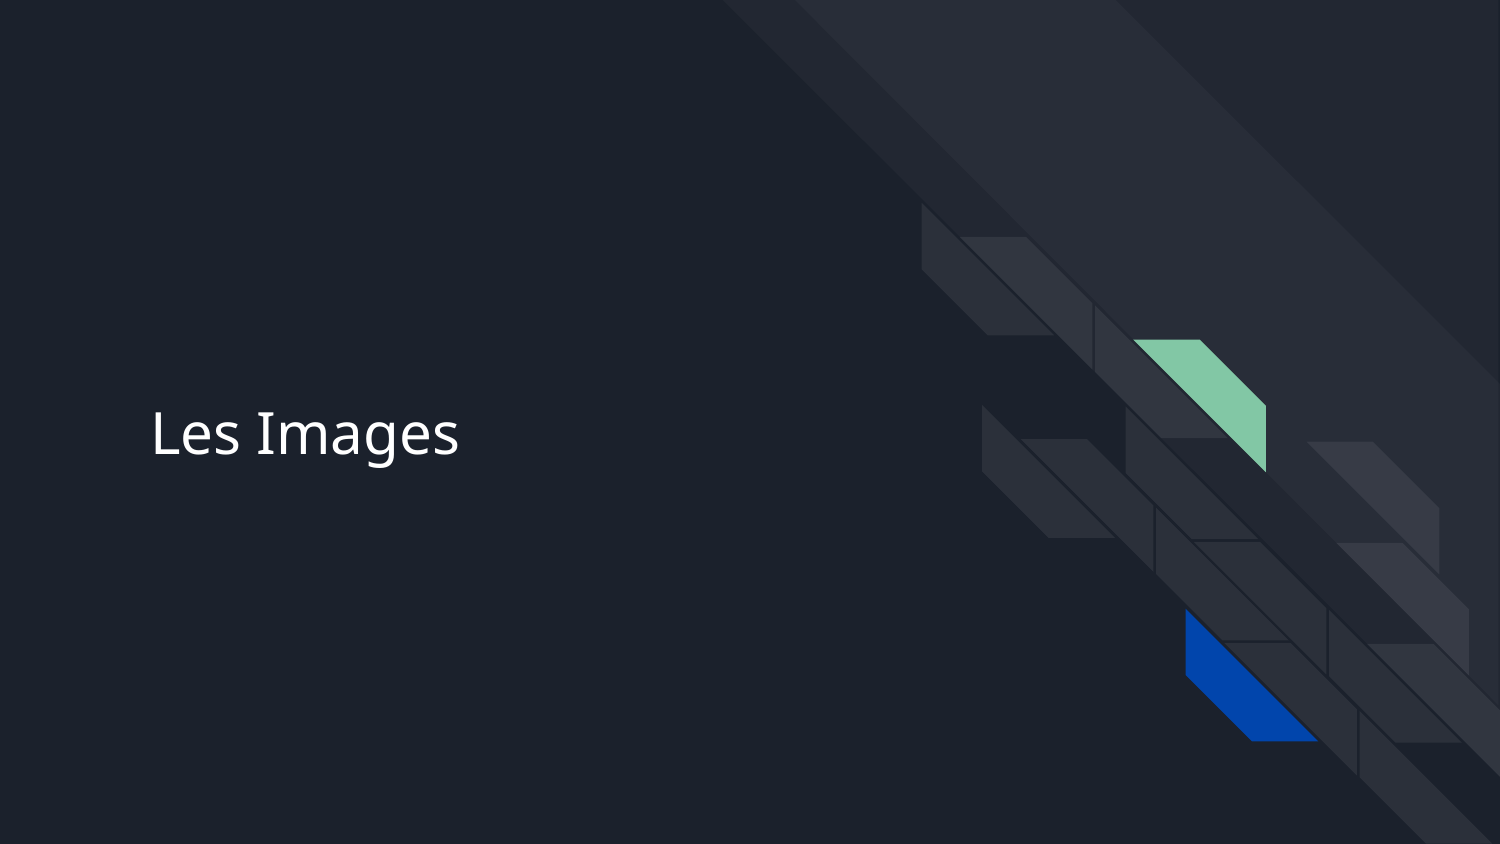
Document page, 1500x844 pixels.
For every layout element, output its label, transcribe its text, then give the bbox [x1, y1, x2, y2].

title Les Images [135, 336, 888, 526]
